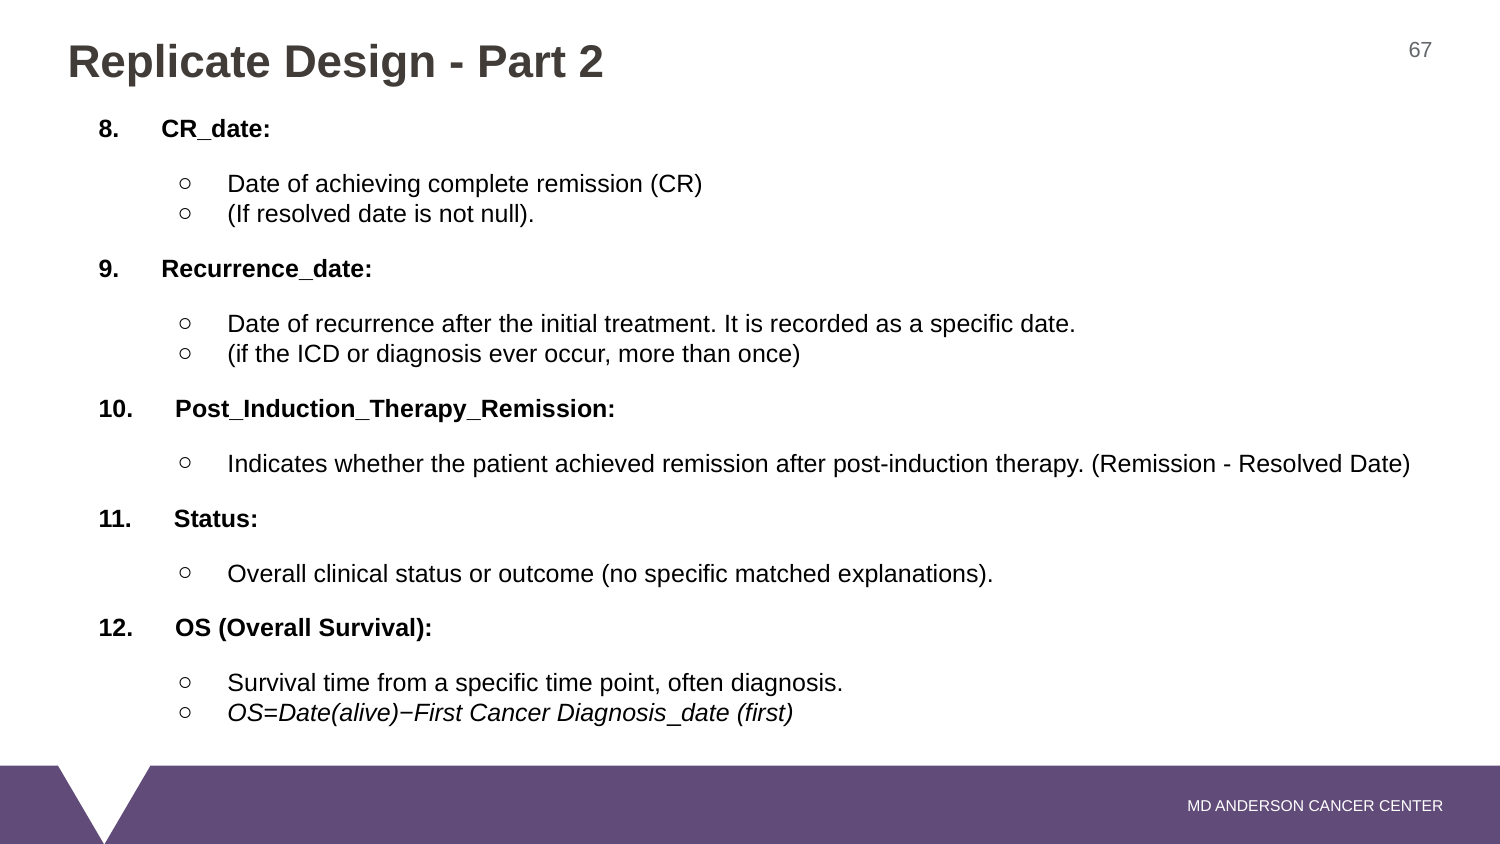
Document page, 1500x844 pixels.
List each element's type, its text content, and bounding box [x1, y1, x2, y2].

list 8. CR_date: Date of achieving complete remission (CR) (If resolved date is not null). 9. Recurrence_date: Date of recurrence after the initial treatment. It is recorded as a specific date. (if the ICD or diagnosis ever occur, more than once) 10. Post_Induction_Therapy_Remission: Indicates whether the patient achieved remission after post-induction therapy. (Remission - Resolved Date) 11. Status: Overall clinical status or outcome (no specific matched explanations). 12. OS (Overall Survival): Survival time from a specific time point, often diagnosis. OS=Date(alive)−First Cancer Diagnosis_date (first) [77, 112, 1441, 737]
slide_number 67 [1383, 0, 1433, 294]
title Replicate Design - Part 2 [67, 32, 1383, 138]
